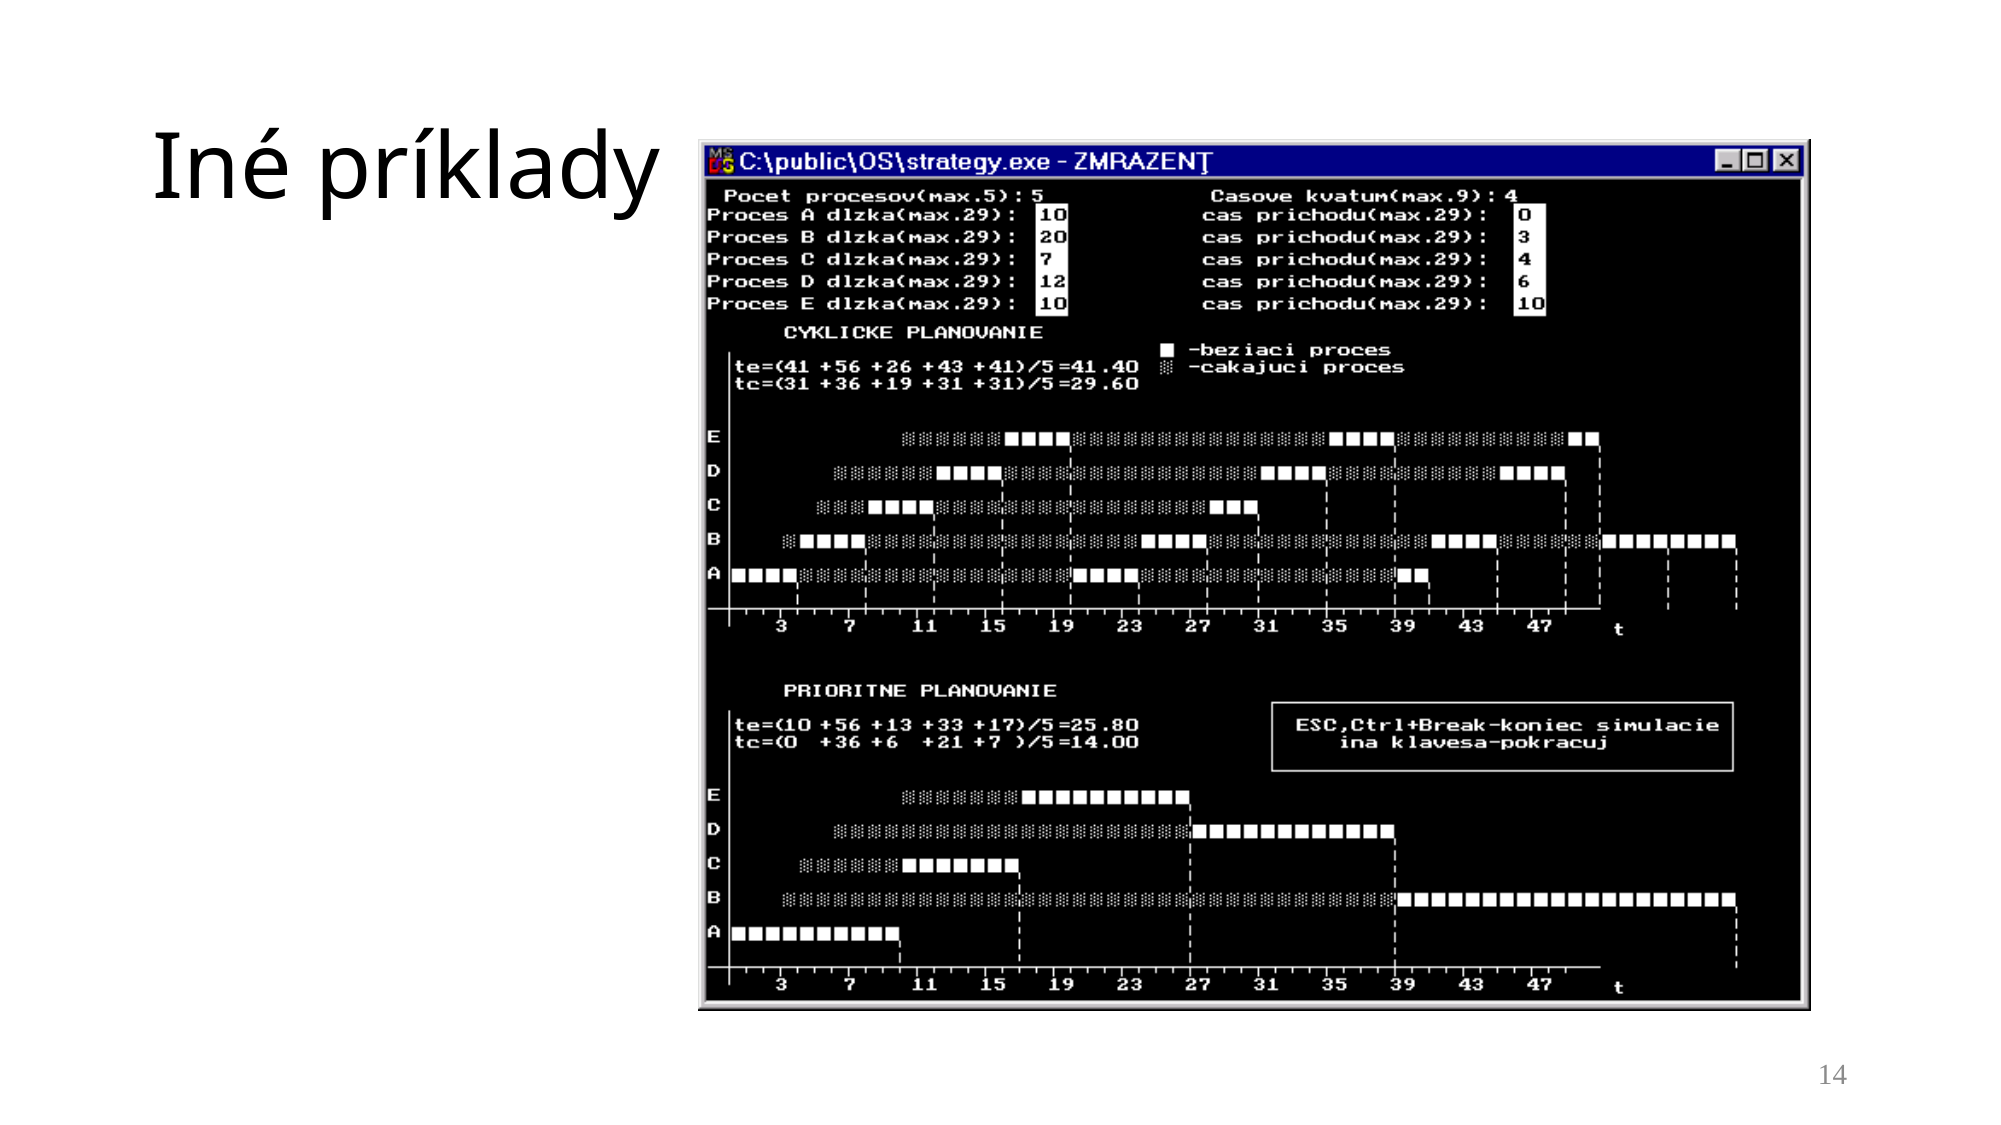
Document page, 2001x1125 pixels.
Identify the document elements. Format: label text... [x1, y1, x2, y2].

picture [698, 138, 1811, 1011]
slide_number 14 [1412, 1042, 1863, 1103]
title Iné príklady [137, 59, 1863, 278]
